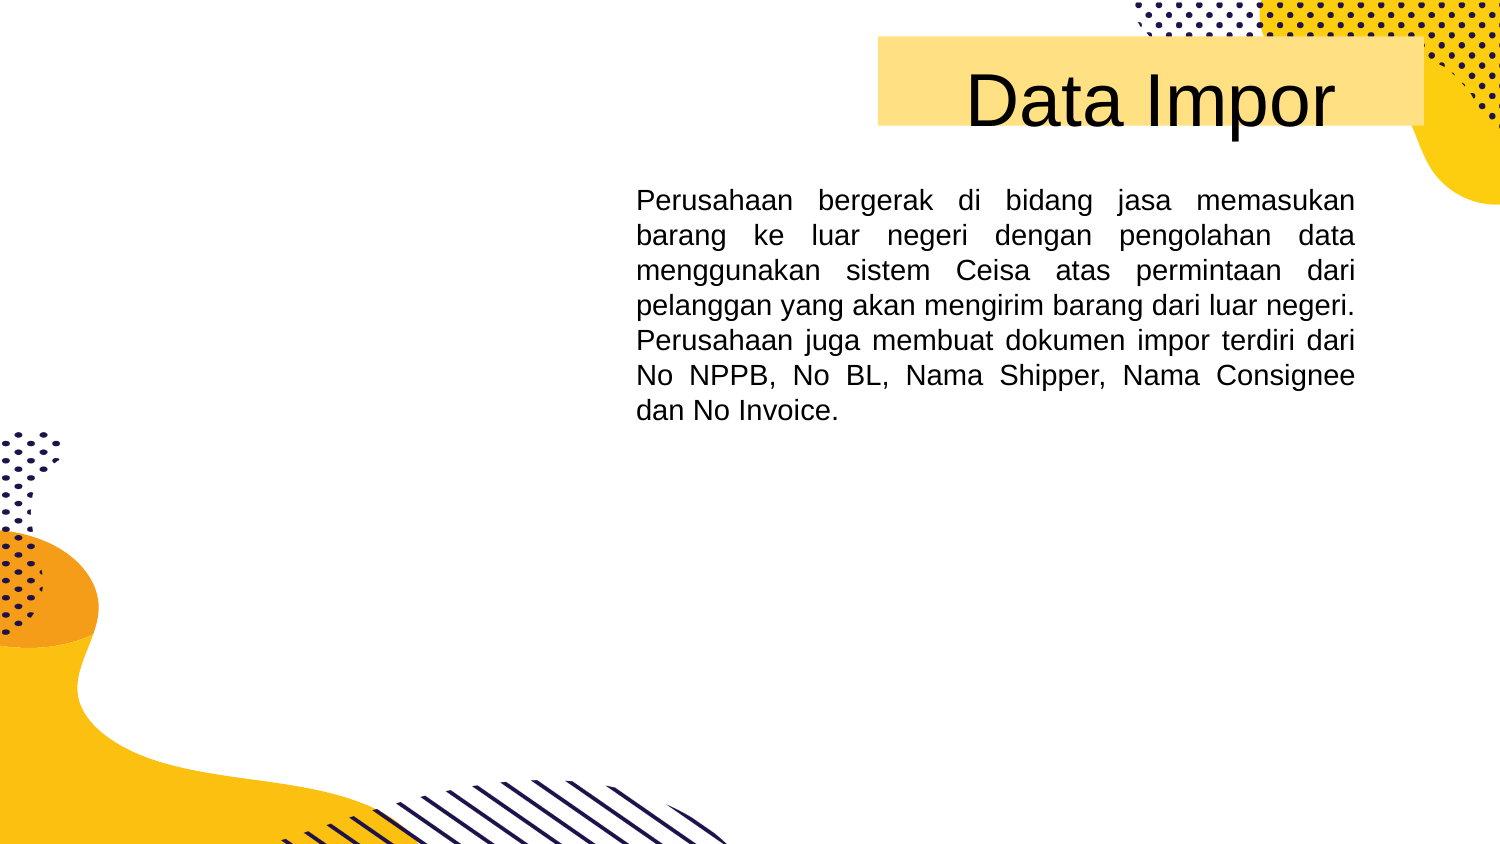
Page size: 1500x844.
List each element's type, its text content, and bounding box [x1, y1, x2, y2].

picture [0, 432, 60, 639]
picture [281, 780, 729, 844]
text_box Data Impor [877, 36, 1424, 126]
picture [1135, 0, 1500, 170]
text_box Perusahaan bergerak di bidang jasa memasukan barang ke luar negeri dengan pengolahan data menggunakan sistem Ceisa atas permintaan dari pelanggan yang akan mengirim barang dari luar negeri. Perusahaan juga membuat dokumen impor terdiri dari No NPPB, No BL, Nama Shipper, Nama Consignee dan No Invoice. [621, 174, 1372, 434]
